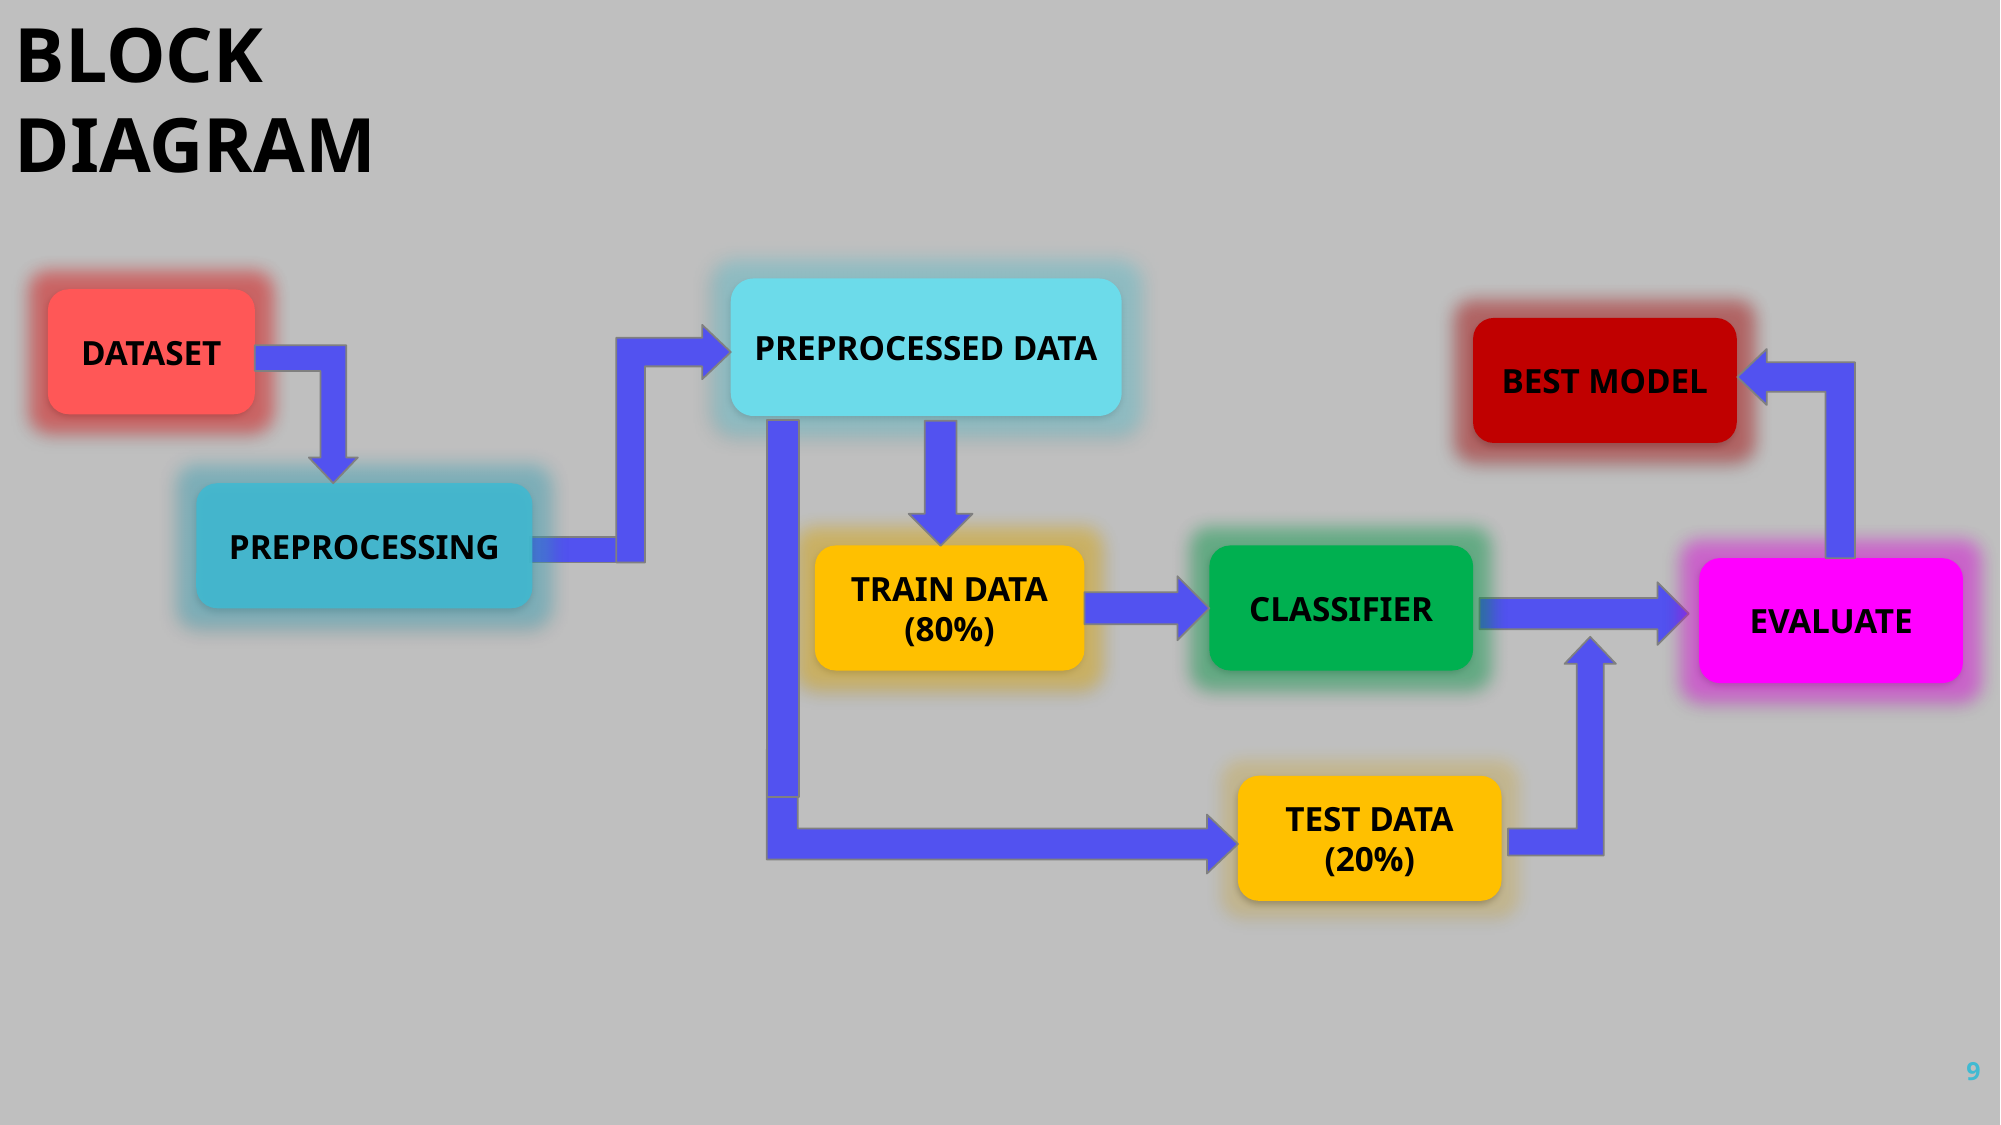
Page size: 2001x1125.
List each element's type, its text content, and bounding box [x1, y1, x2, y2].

text_box PREPROCESSING [195, 482, 534, 610]
text_box TEST DATA (20%) [1236, 774, 1503, 902]
text_box TRAIN DATA (80%) [814, 544, 1086, 672]
text_box [766, 419, 800, 798]
text_box [1507, 635, 1617, 857]
text_box [253, 344, 359, 485]
text_box [1083, 575, 1211, 642]
text_box [907, 419, 974, 547]
text_box EVALUATE [1698, 557, 1964, 685]
text_box CLASSIFIER [1208, 544, 1475, 672]
text_box DATASET [46, 288, 256, 416]
text_box BLOCK DIAGRAM [0, 0, 621, 195]
text_box BEST MODEL [1472, 317, 1738, 444]
text_box [1736, 348, 1856, 560]
text_box [765, 749, 1239, 875]
text_box [561, 536, 615, 563]
text_box [1506, 581, 1671, 646]
text_box [615, 324, 732, 564]
slide_number 9 [1744, 1042, 1996, 1103]
text_box PREPROCESSED DATA [729, 277, 1123, 417]
